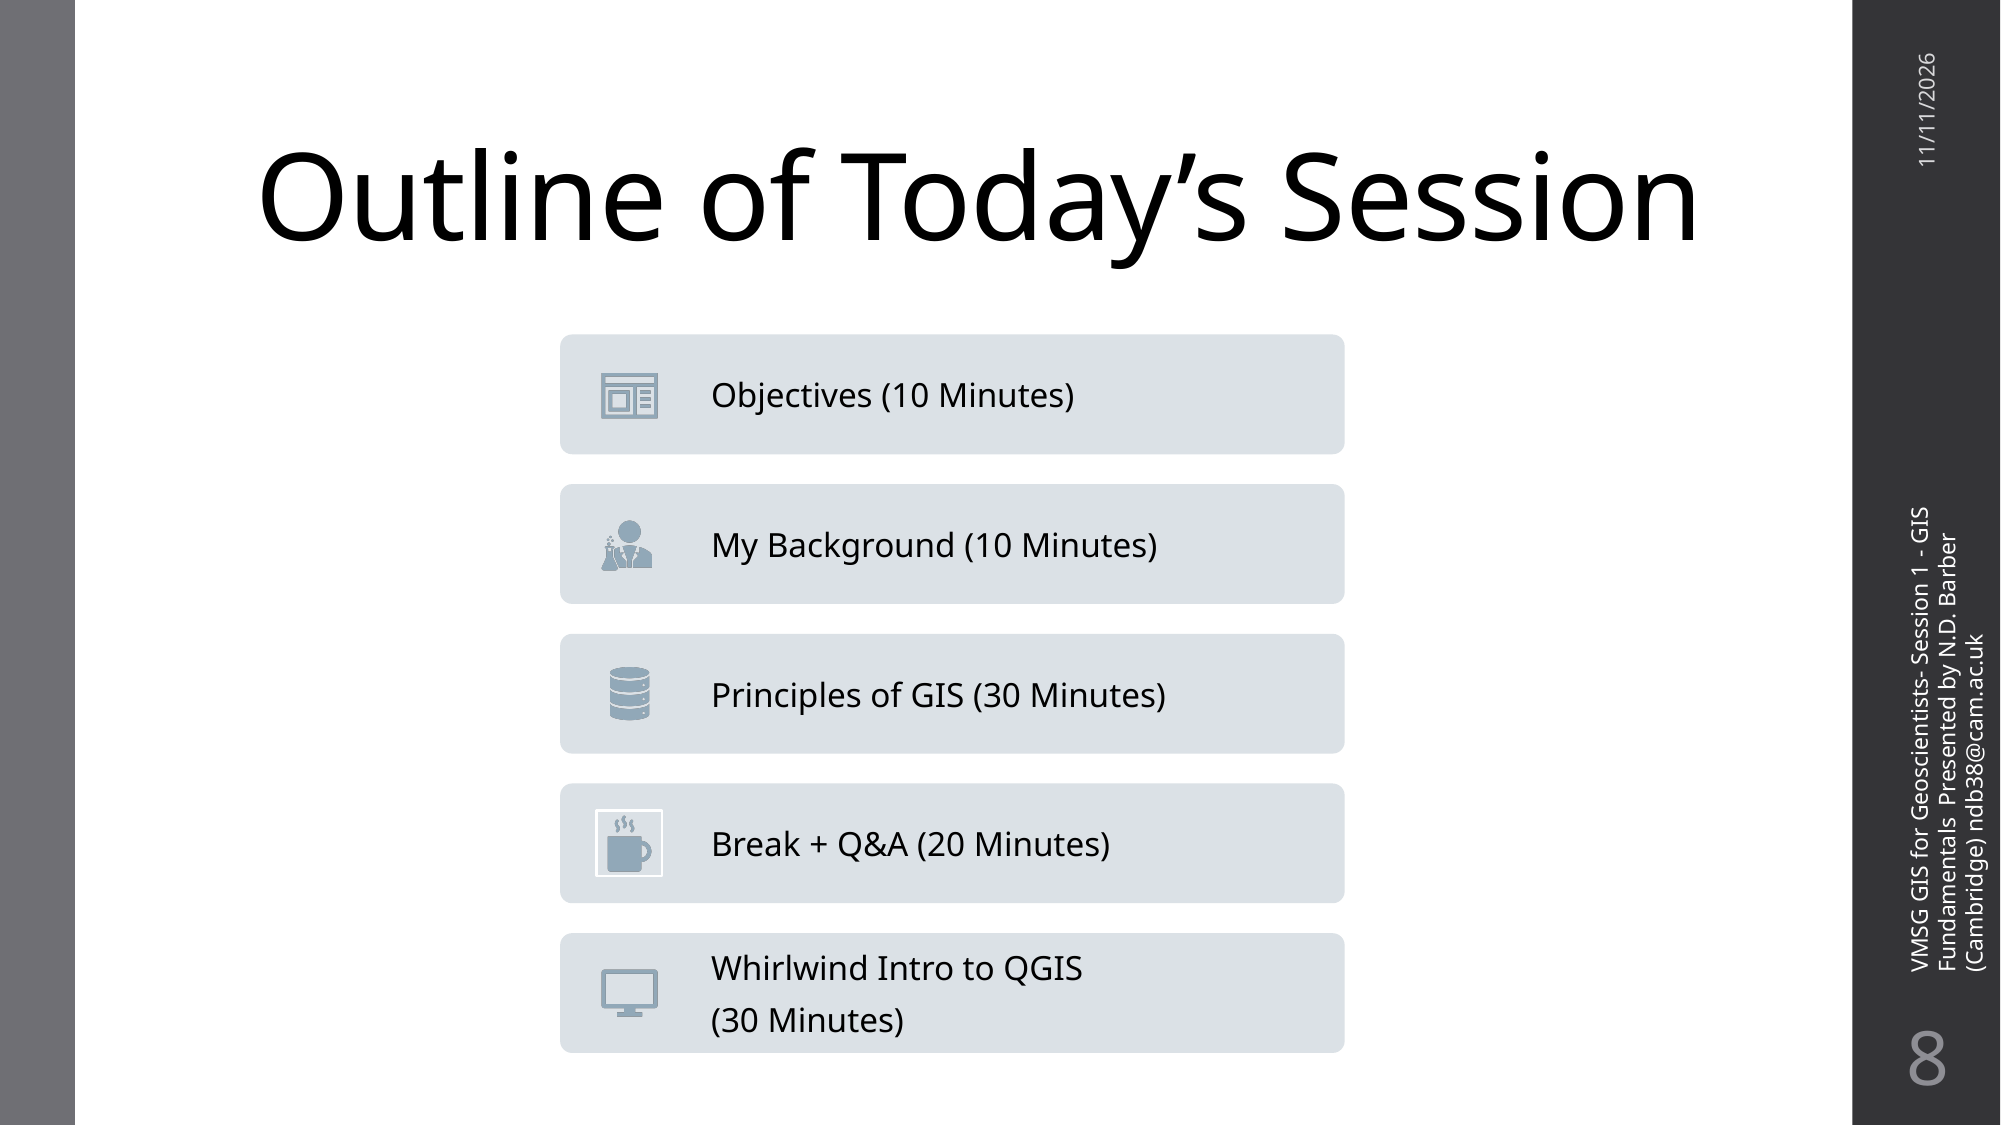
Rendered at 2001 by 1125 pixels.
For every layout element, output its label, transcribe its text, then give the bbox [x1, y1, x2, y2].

title Outline of Today’s Session [206, 124, 1752, 788]
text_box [559, 333, 1345, 1054]
footer VMSG GIS for Geoscientists- Session 1 - GIS Fundamentals Presented by N.D. Barber (Cambridge) ndb38@cam.ac.uk [1897, 400, 1958, 988]
slide_number 7 [1852, 1012, 2000, 1110]
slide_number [1897, 37, 1958, 351]
